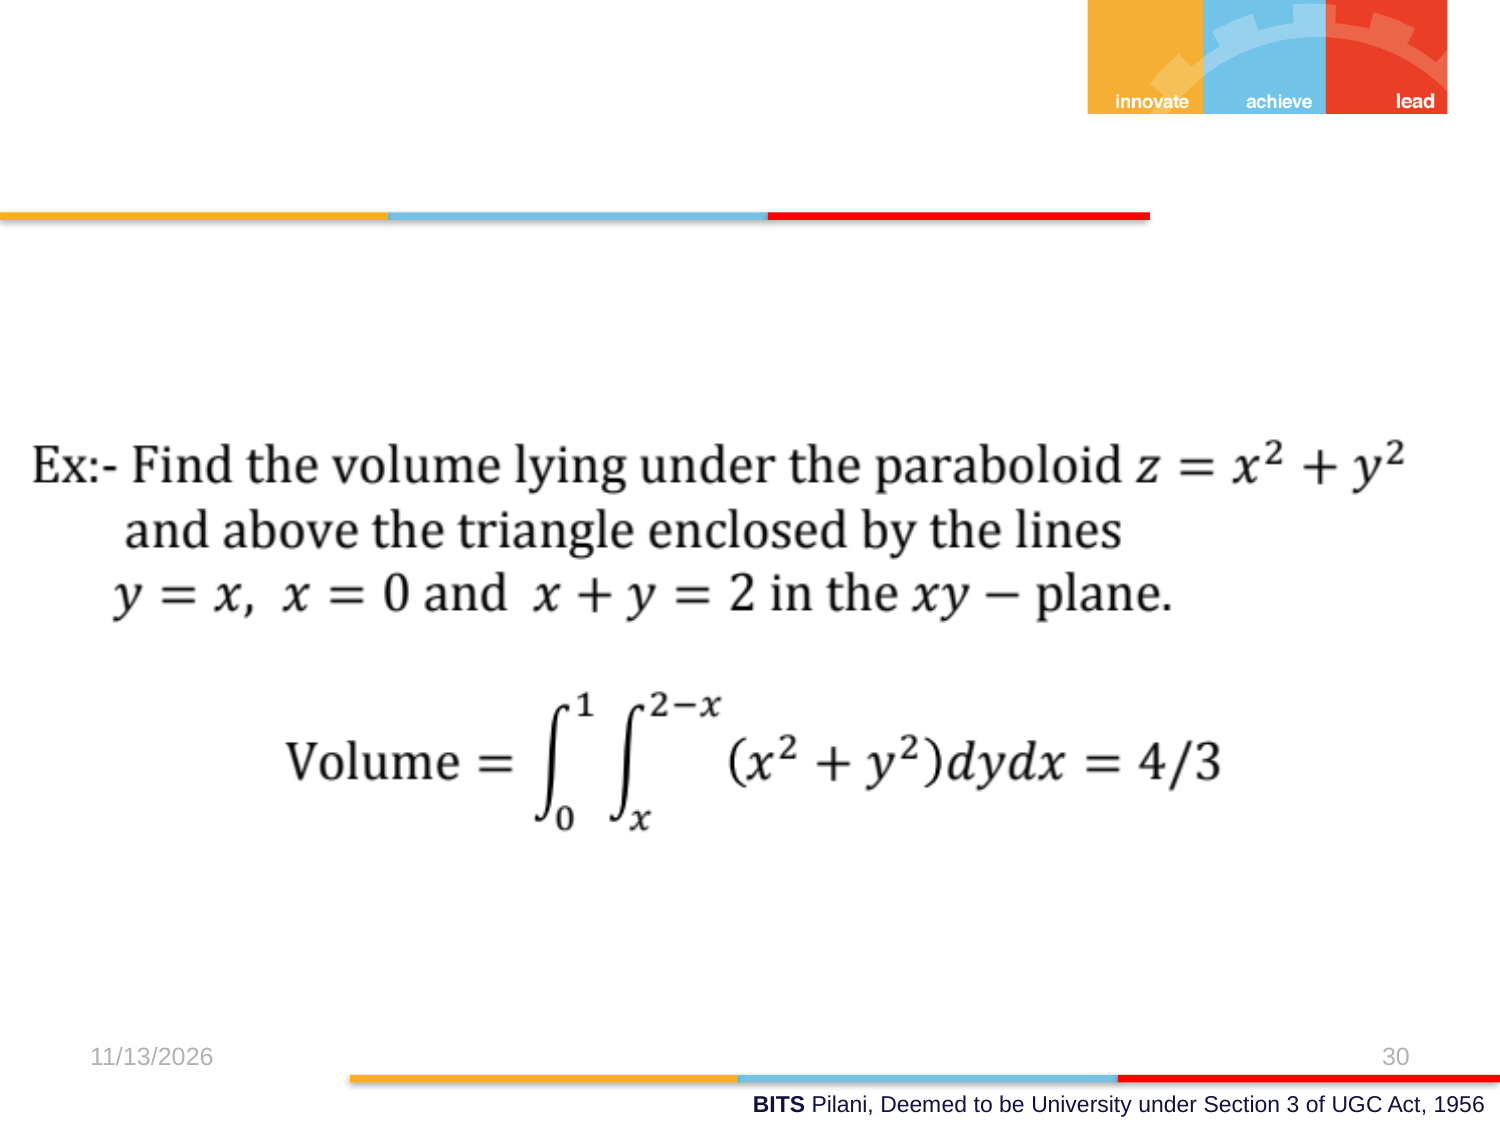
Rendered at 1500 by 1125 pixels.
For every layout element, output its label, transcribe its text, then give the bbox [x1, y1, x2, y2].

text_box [30, 432, 1475, 867]
slide_number 29/Oct/17 [75, 1025, 425, 1085]
picture [1087, 0, 1448, 114]
slide_number 30 [1074, 1025, 1425, 1085]
